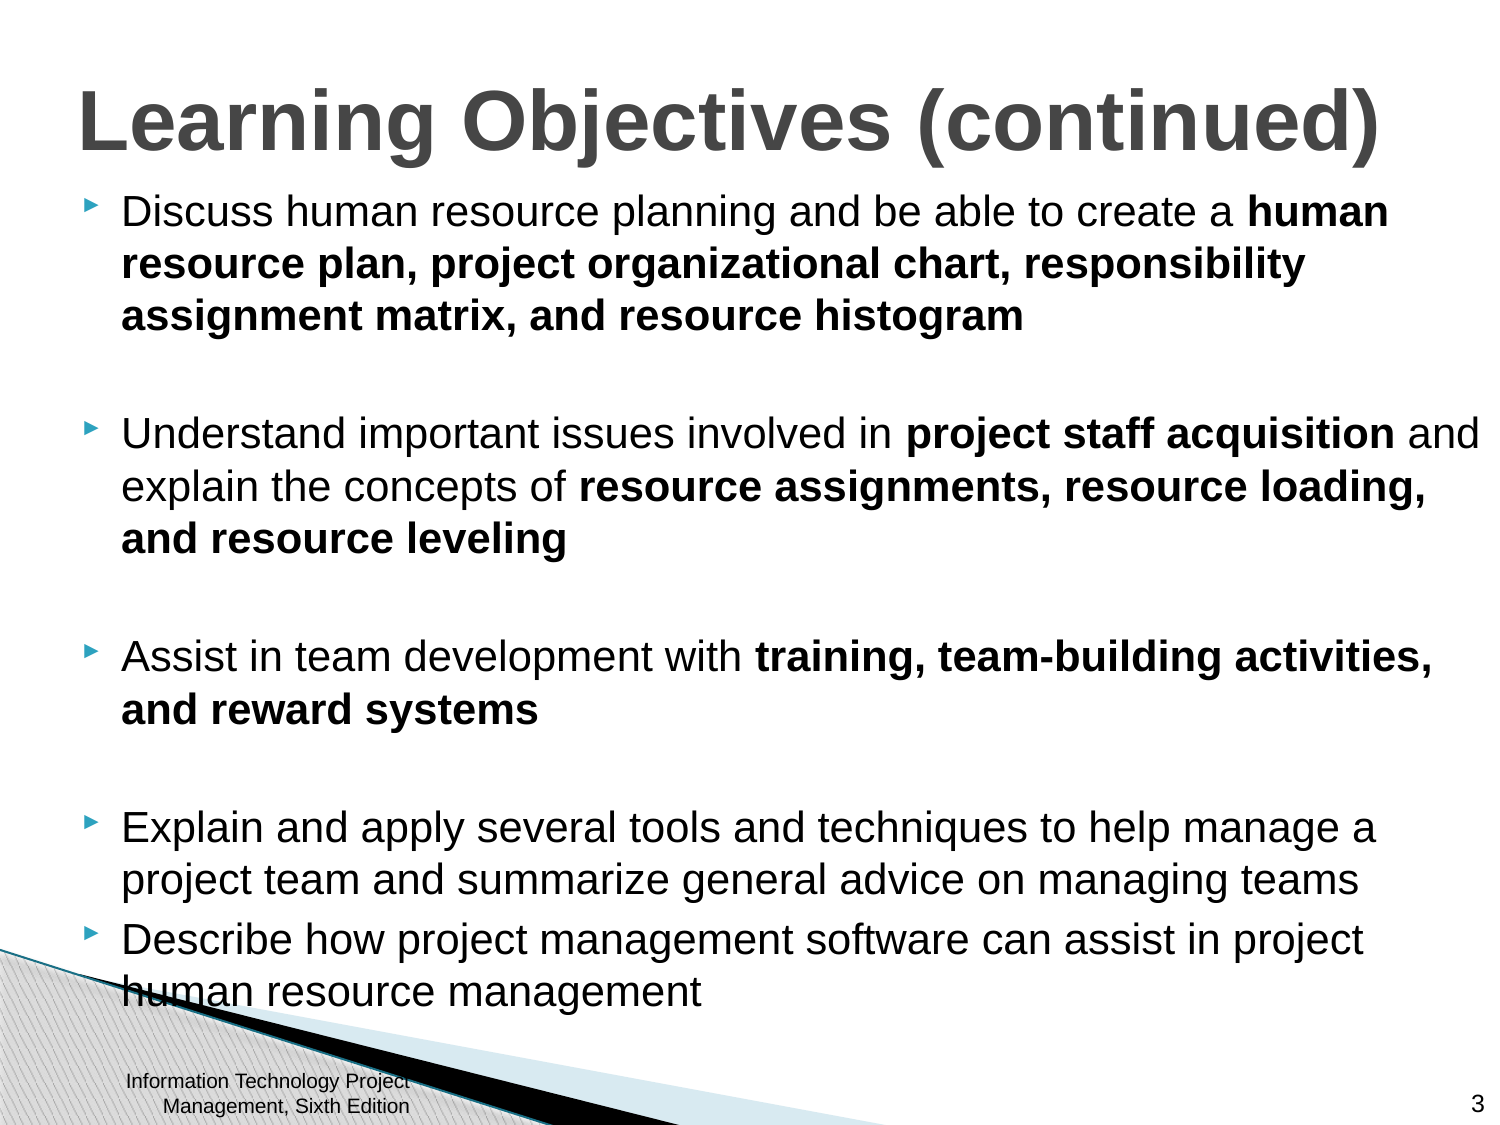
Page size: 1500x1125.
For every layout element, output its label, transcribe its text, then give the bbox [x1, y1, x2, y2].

list Discuss human resource planning and be able to create a human resource plan, project organizational chart, responsibility assignment matrix, and resource histogram Understand important issues involved in project staff acquisition and explain the concepts of resource assignments, resource loading, and resource leveling Assist in team development with training, team-building activities, and reward systems Explain and apply several tools and techniques to help manage a project team and summarize general advice on managing teams Describe how project management software can assist in project human resource management [50, 174, 1500, 1025]
title Learning Objectives (continued) [62, 45, 1425, 188]
footer Information Technology Project Management, Sixth Edition [0, 1065, 425, 1125]
slide_number 3 [1408, 1065, 1500, 1125]
